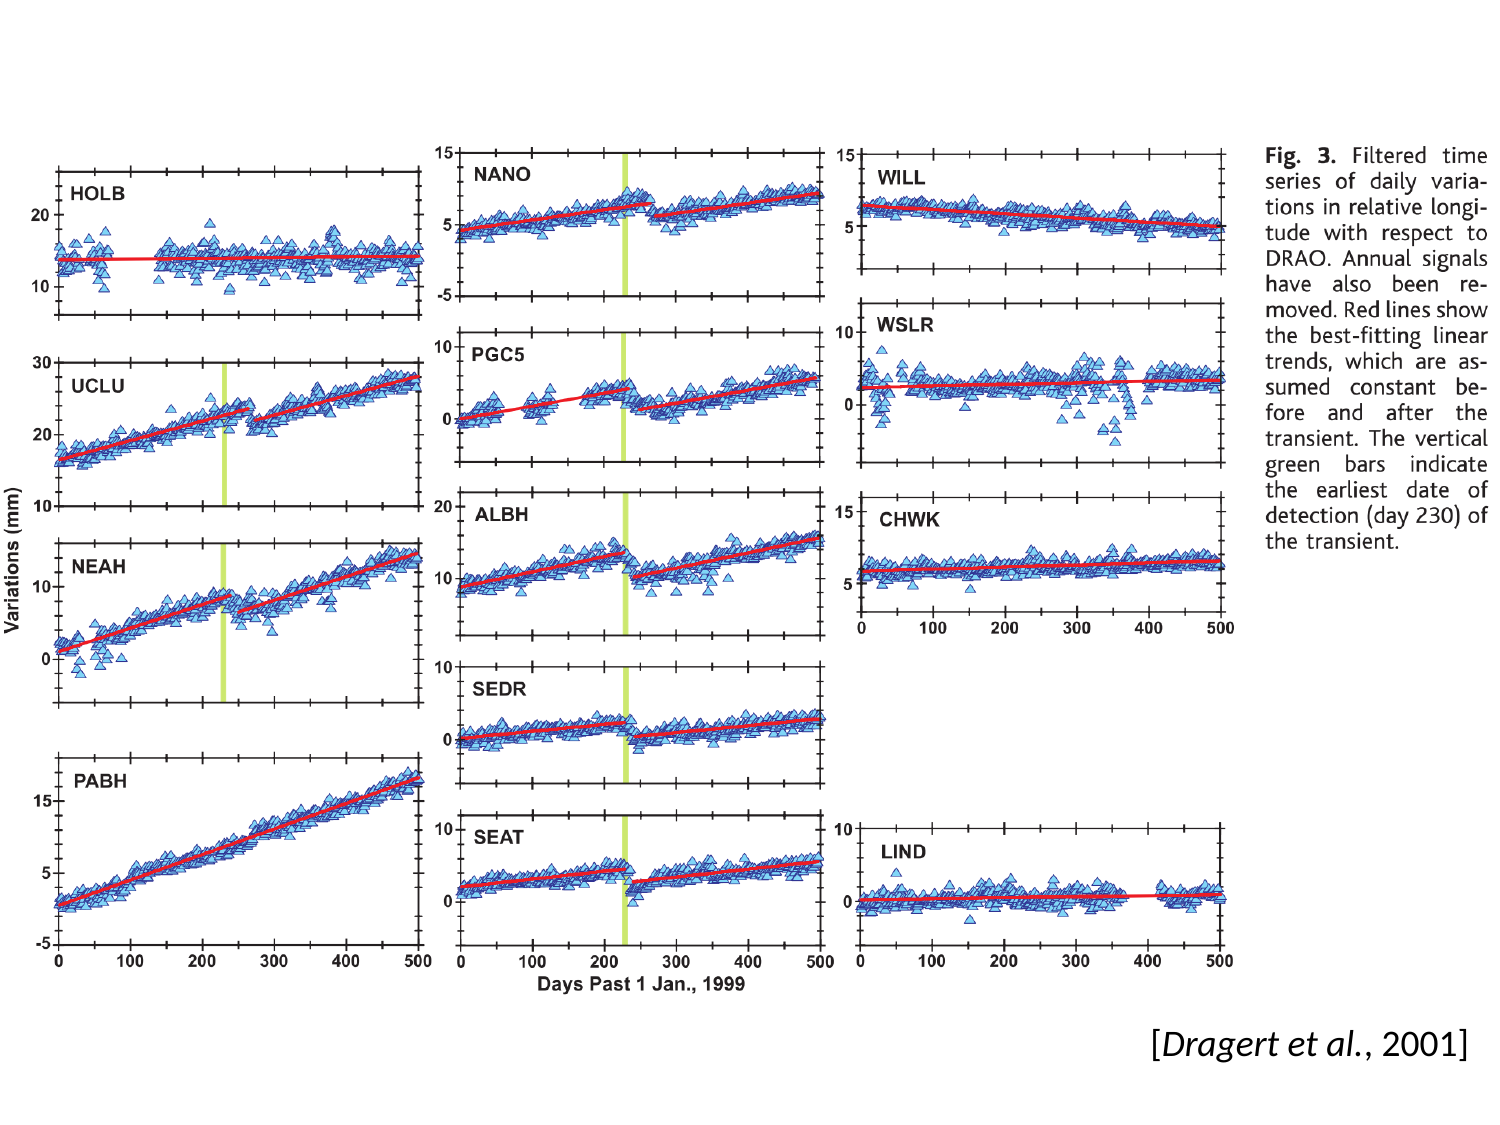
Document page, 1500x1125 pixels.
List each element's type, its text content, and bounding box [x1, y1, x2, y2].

text_box [Dragert et al., 2001] [1135, 1013, 1493, 1072]
picture [0, 118, 1500, 1005]
